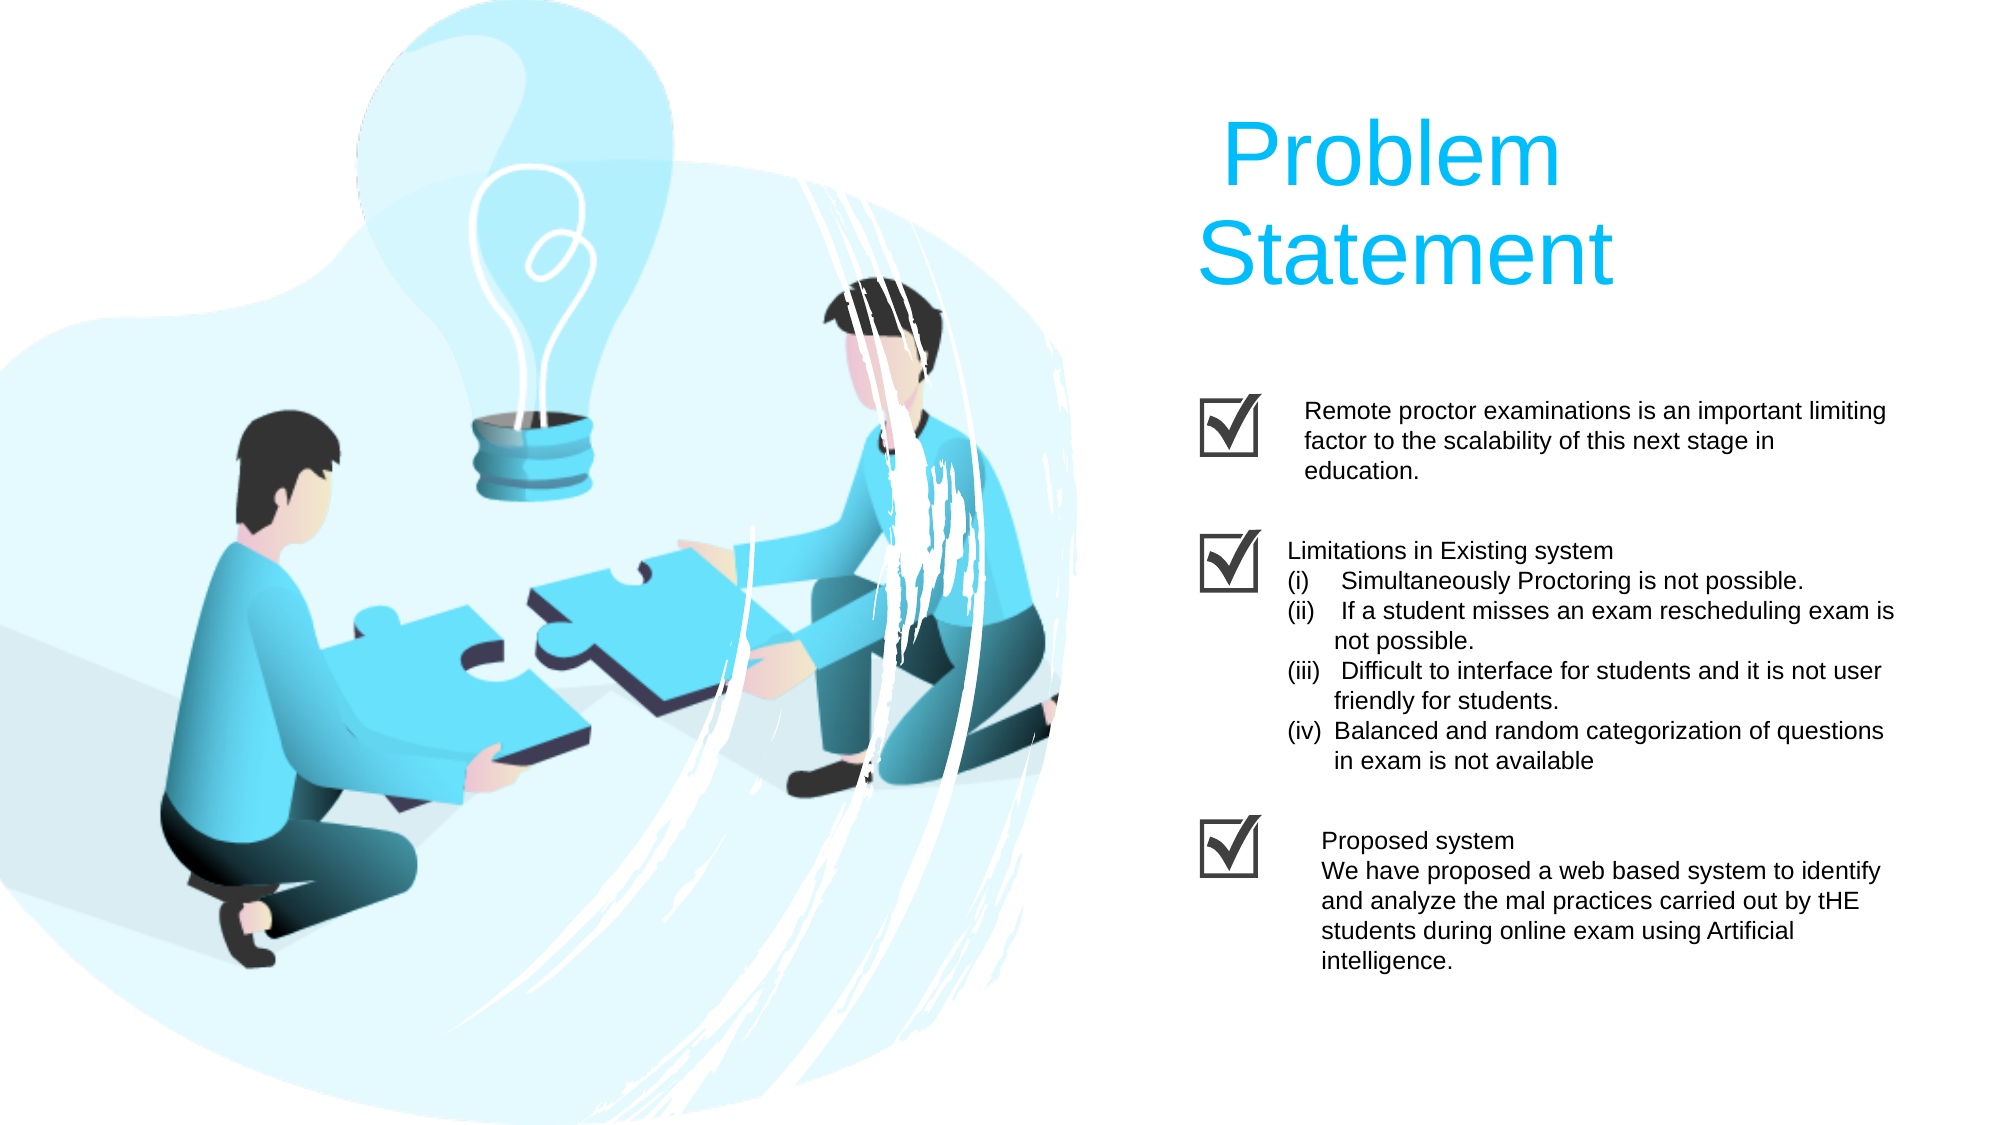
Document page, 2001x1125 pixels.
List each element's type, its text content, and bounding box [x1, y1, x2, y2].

text_box [1198, 392, 1265, 458]
text_box Remote proctor examinations is an important limiting factor to the scalability of this next stage in education. [1289, 387, 1904, 493]
picture [0, 0, 1078, 1125]
text_box [1198, 813, 1265, 879]
text_box Limitations in Existing system Simultaneously Proctoring is not possible. If a student misses an exam rescheduling exam is not possible. Difficult to interface for students and it is not user friendly for students. Balanced and random categorization of questions in exam is not available [1272, 527, 1921, 812]
text_box [1198, 528, 1265, 594]
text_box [1306, 816, 1921, 984]
text_box Problem Statement [1181, 87, 1880, 324]
